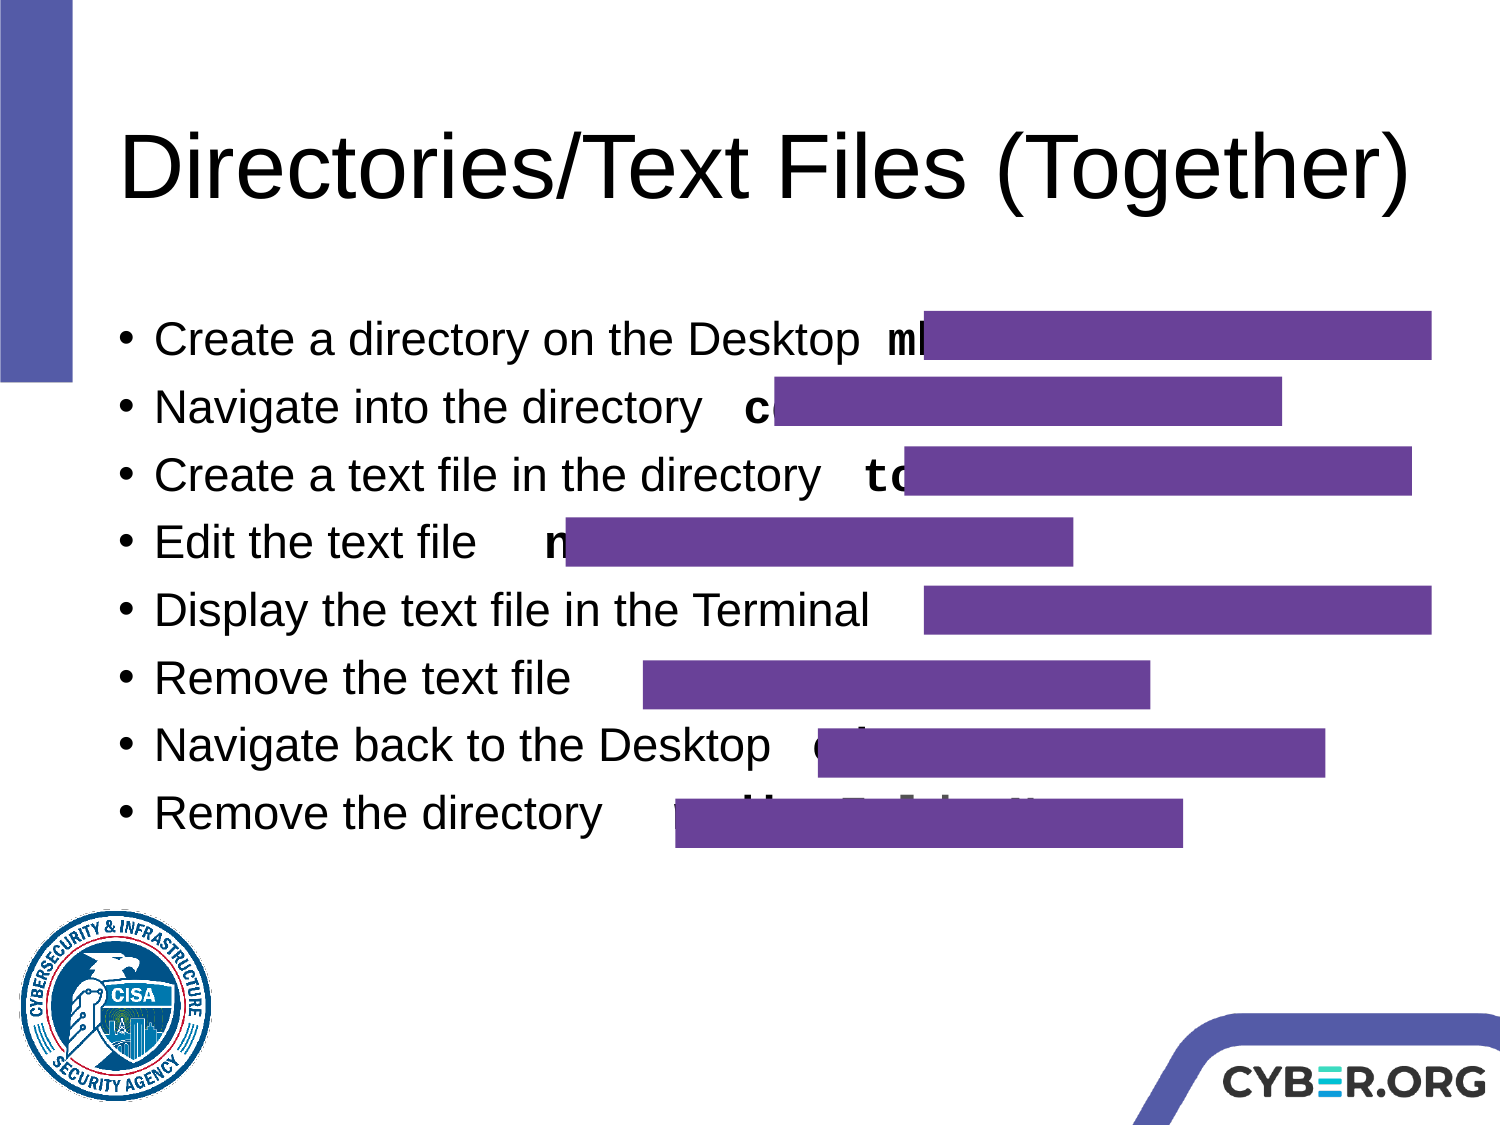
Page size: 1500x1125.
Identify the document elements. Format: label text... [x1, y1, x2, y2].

title Directories/Text Files (Together) [103, 59, 1486, 278]
picture [0, 0, 1500, 1125]
list Create a directory on the Desktop mkdir FolderName Navigate into the directory cd FolderName Create a text file in the directory touch DocName Edit the text file nano DocName Display the text file in the Terminal cat DocName Remove the text file rm DocName Navigate back to the Desktop cd .. Remove the directory rmdir FolderName [103, 307, 1500, 859]
text_box [923, 310, 1432, 360]
text_box [642, 660, 1151, 710]
text_box [817, 728, 1326, 778]
text_box [565, 517, 1074, 567]
text_box [675, 798, 1184, 848]
text_box [904, 446, 1412, 496]
text_box [774, 376, 1283, 426]
text_box [923, 585, 1432, 635]
